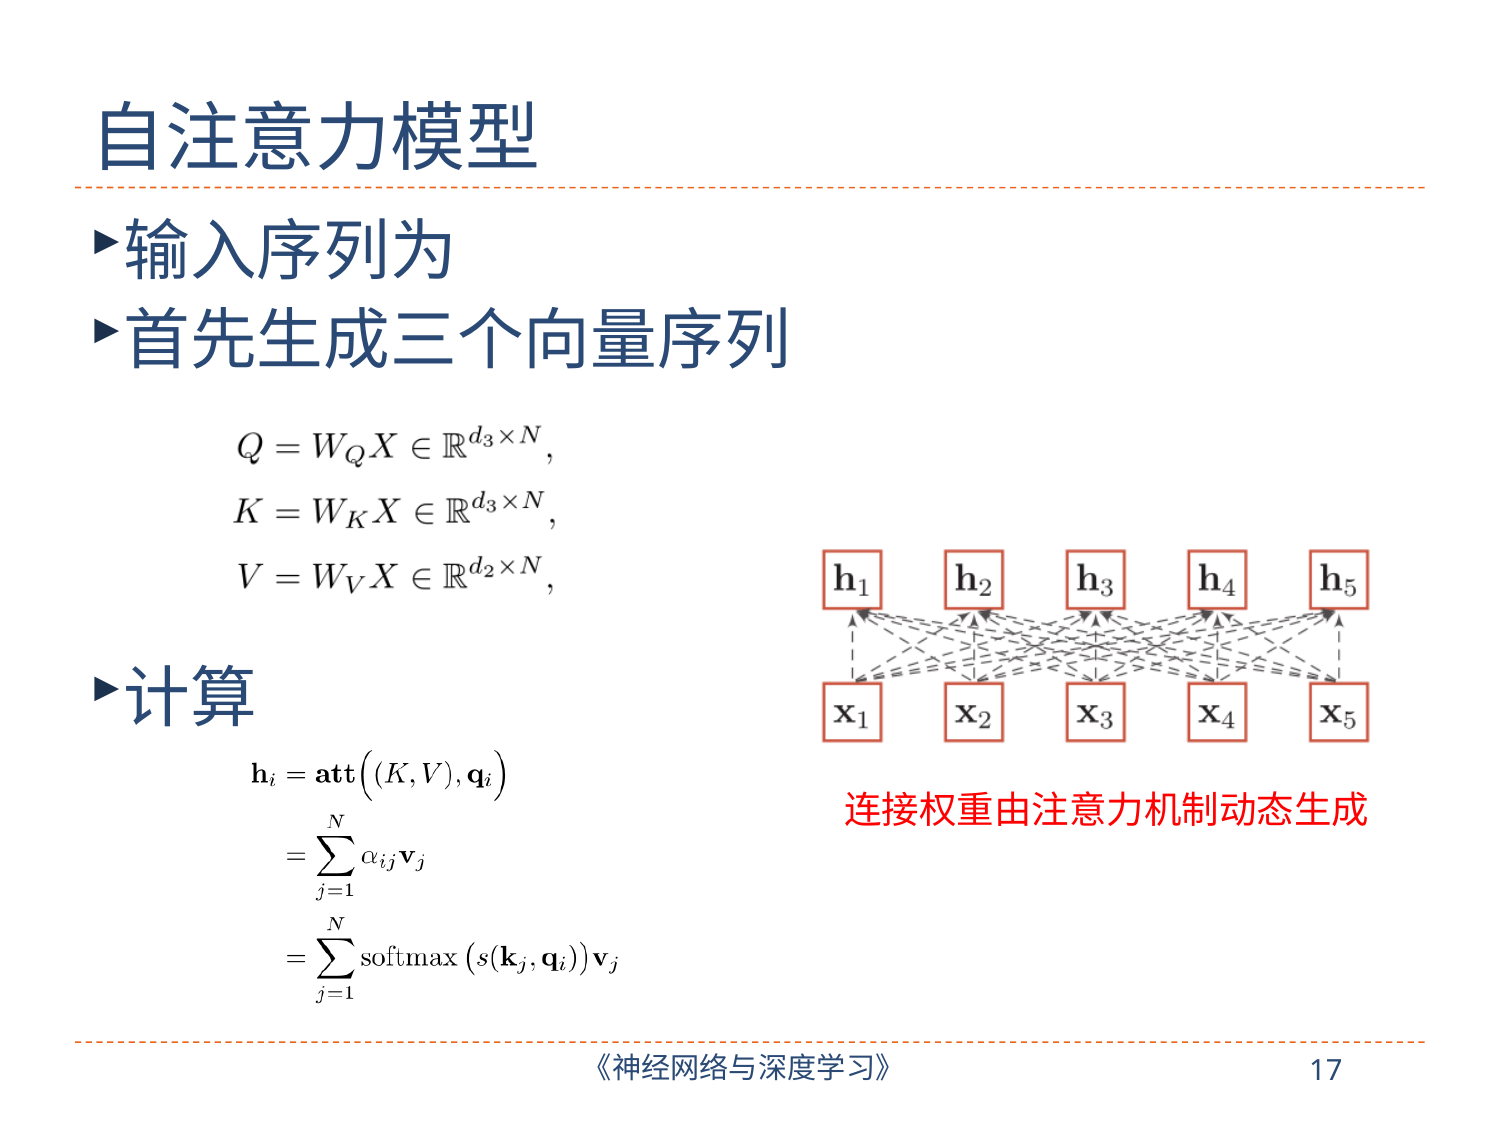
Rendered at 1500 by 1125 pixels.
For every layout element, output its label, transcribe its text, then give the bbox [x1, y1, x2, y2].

picture [237, 743, 636, 1014]
picture [212, 410, 588, 614]
title 自注意力模型 [75, 24, 1425, 188]
picture [793, 523, 1407, 767]
